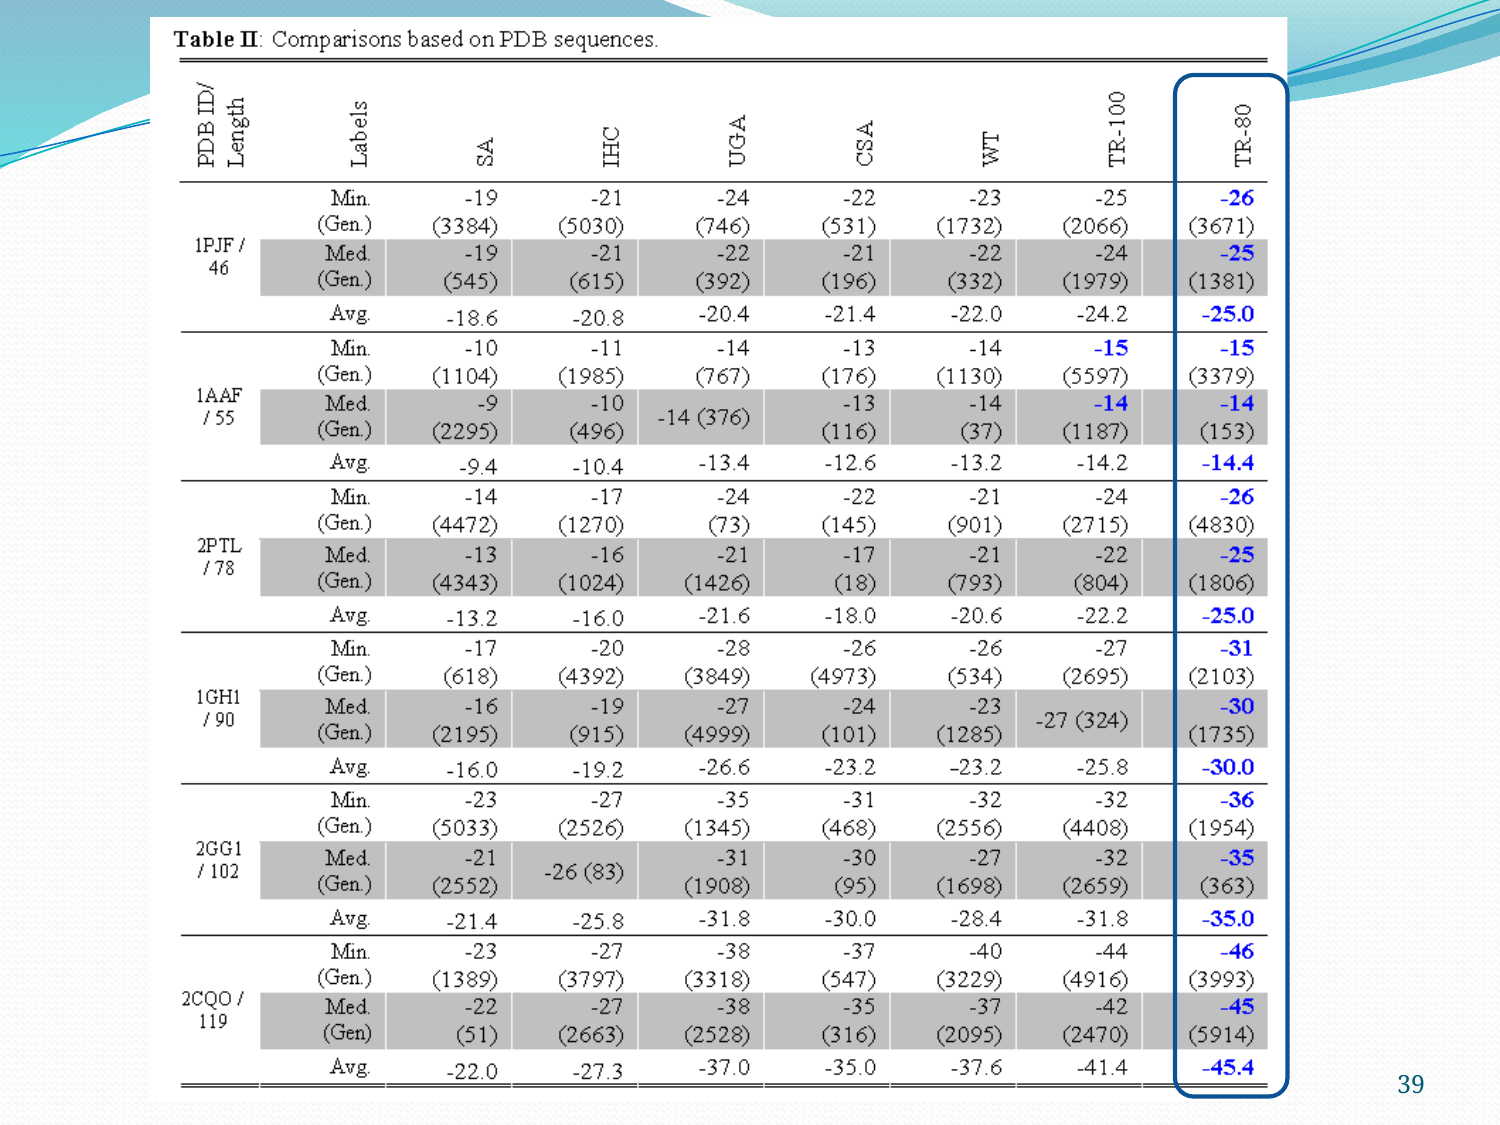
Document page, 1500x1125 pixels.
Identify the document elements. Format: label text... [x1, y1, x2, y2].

slide_number 39 [1299, 1042, 1425, 1103]
picture [149, 17, 1288, 1102]
